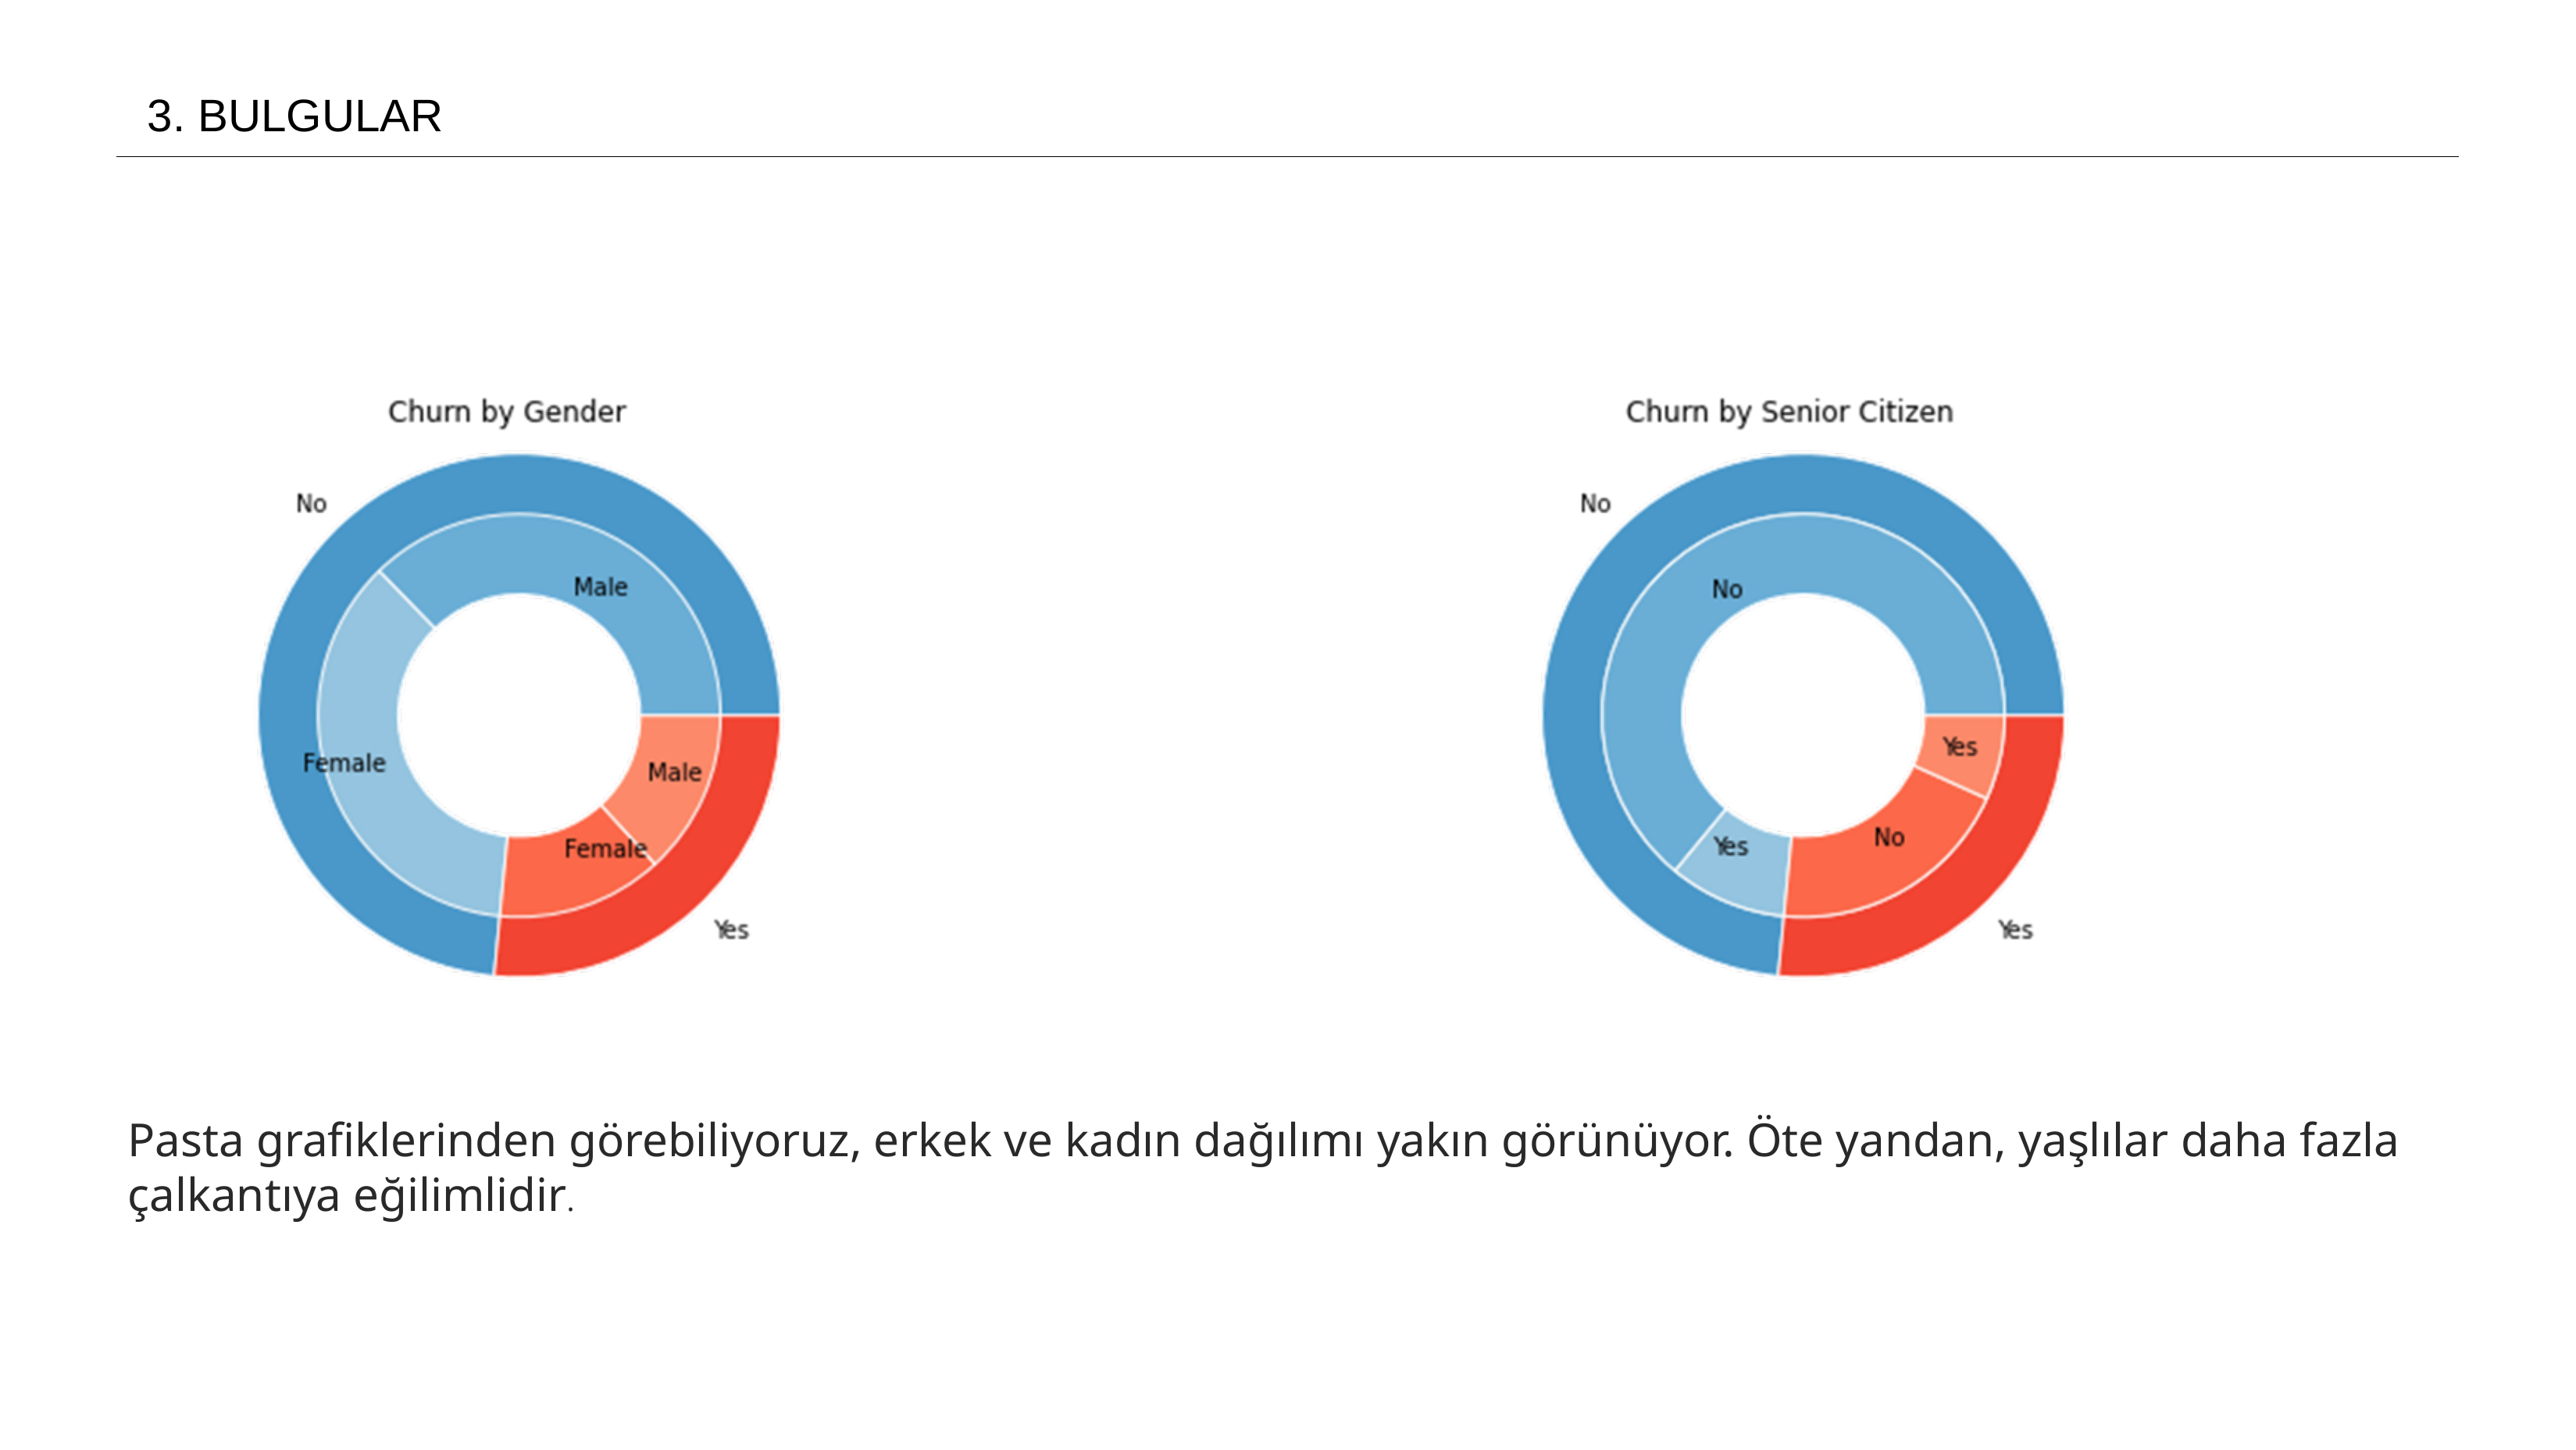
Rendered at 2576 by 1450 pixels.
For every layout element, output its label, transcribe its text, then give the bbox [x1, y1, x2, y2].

text_box Pasta grafiklerinden görebiliyoruz, erkek ve kadın dağılımı yakın görünüyor. Öte yandan, yaşlılar daha fazla çalkantıya eğilimlidir. [116, 1105, 2518, 1227]
picture [1400, 382, 2207, 995]
text_box 3. BULGULAR [135, 80, 771, 147]
picture [116, 382, 924, 995]
